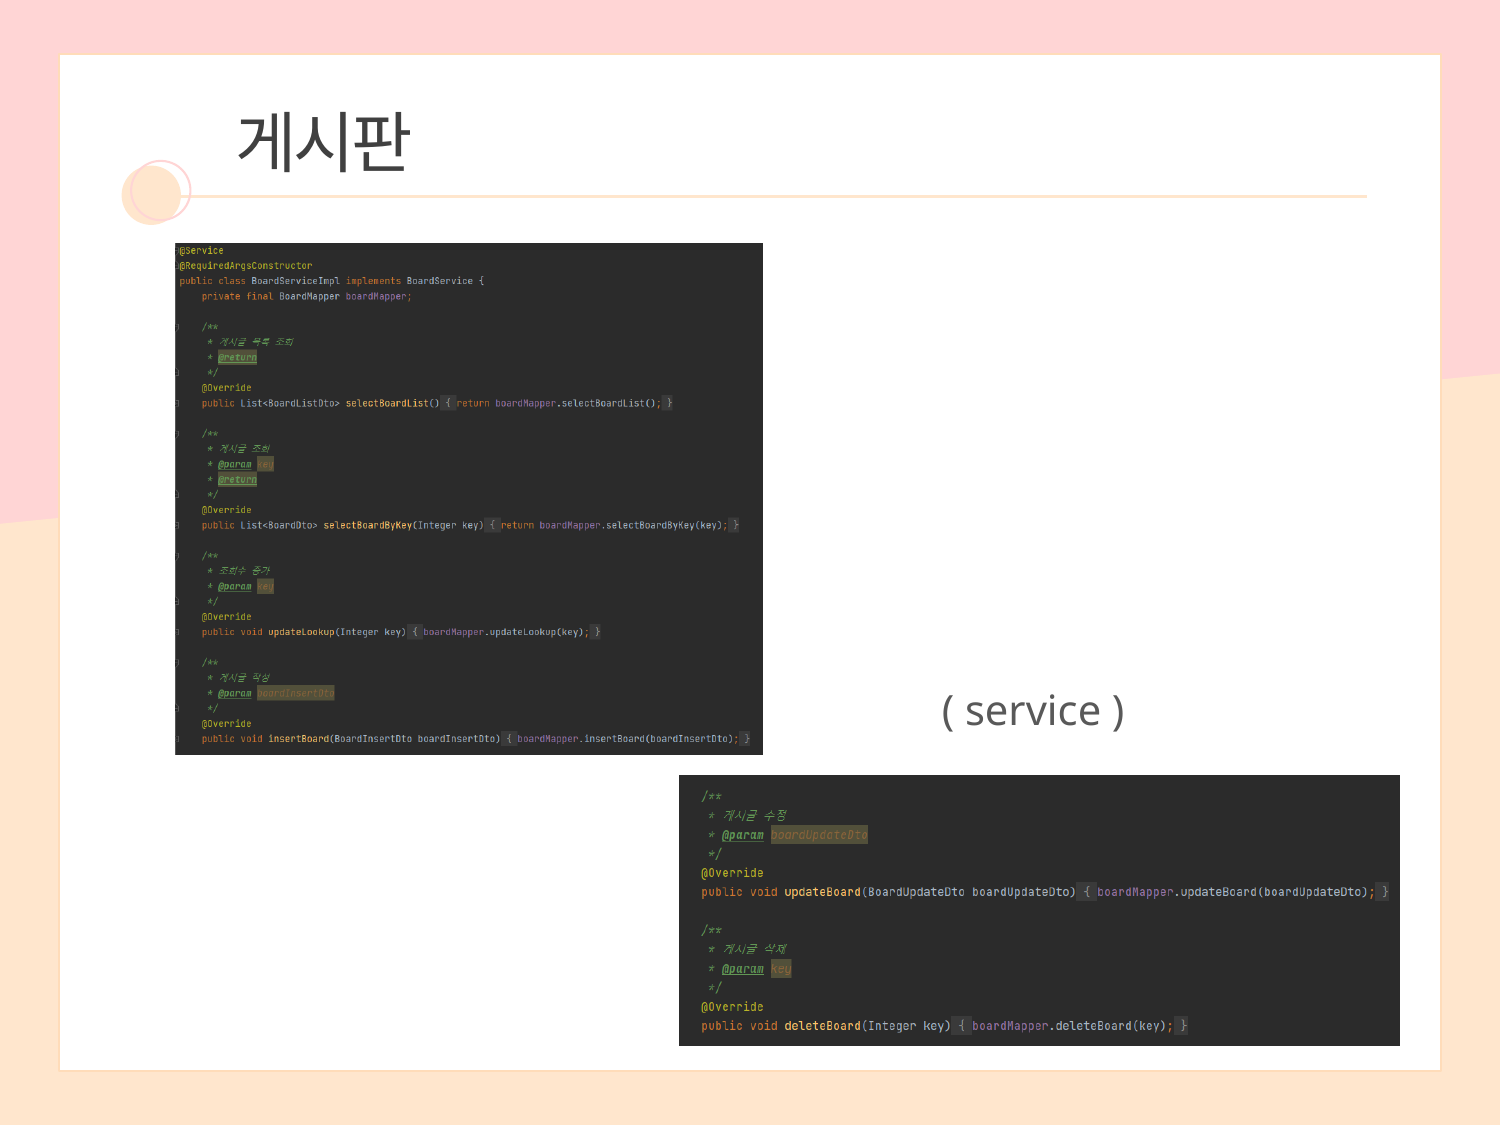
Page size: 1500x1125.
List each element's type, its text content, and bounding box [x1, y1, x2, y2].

picture [174, 243, 763, 755]
text_box ( service ) [927, 651, 1187, 742]
text_box 게시판 [220, 93, 429, 189]
picture [678, 774, 1400, 1047]
